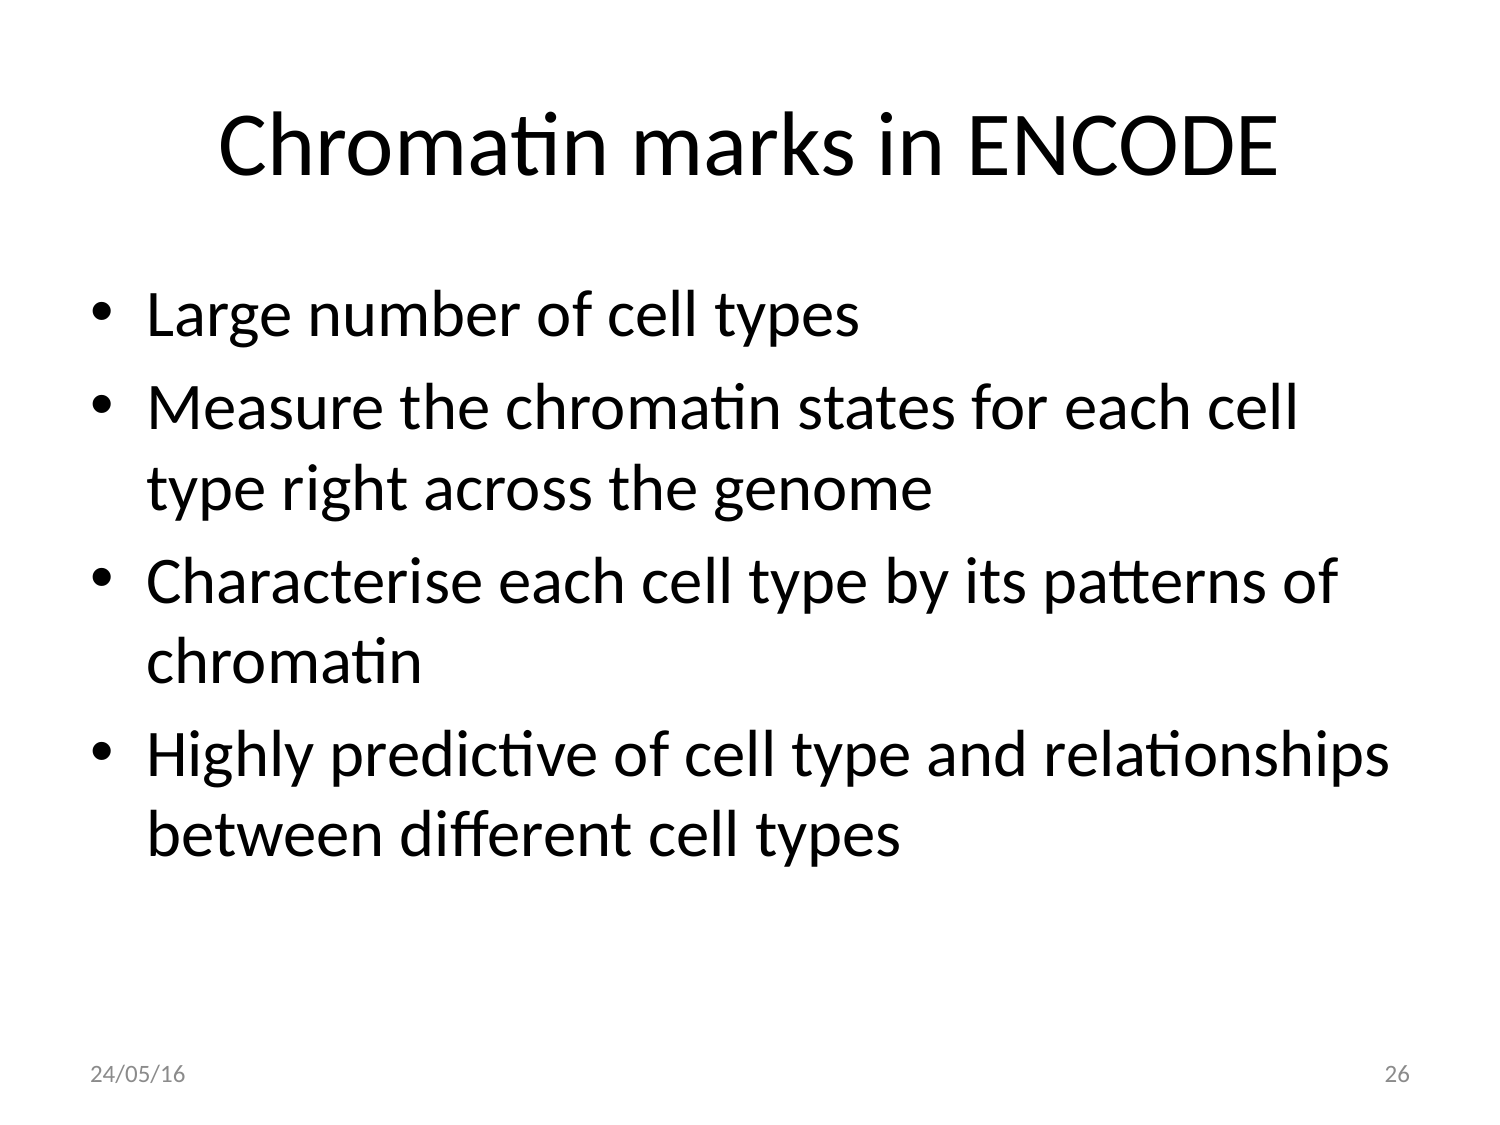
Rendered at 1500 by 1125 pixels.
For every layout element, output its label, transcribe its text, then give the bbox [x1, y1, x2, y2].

list Large number of cell types Measure the chromatin states for each cell type right across the genome Characterise each cell type by its patterns of chromatin Highly predictive of cell type and relationships between different cell types [75, 262, 1425, 1005]
title Chromatin marks in ENCODE [75, 45, 1425, 233]
